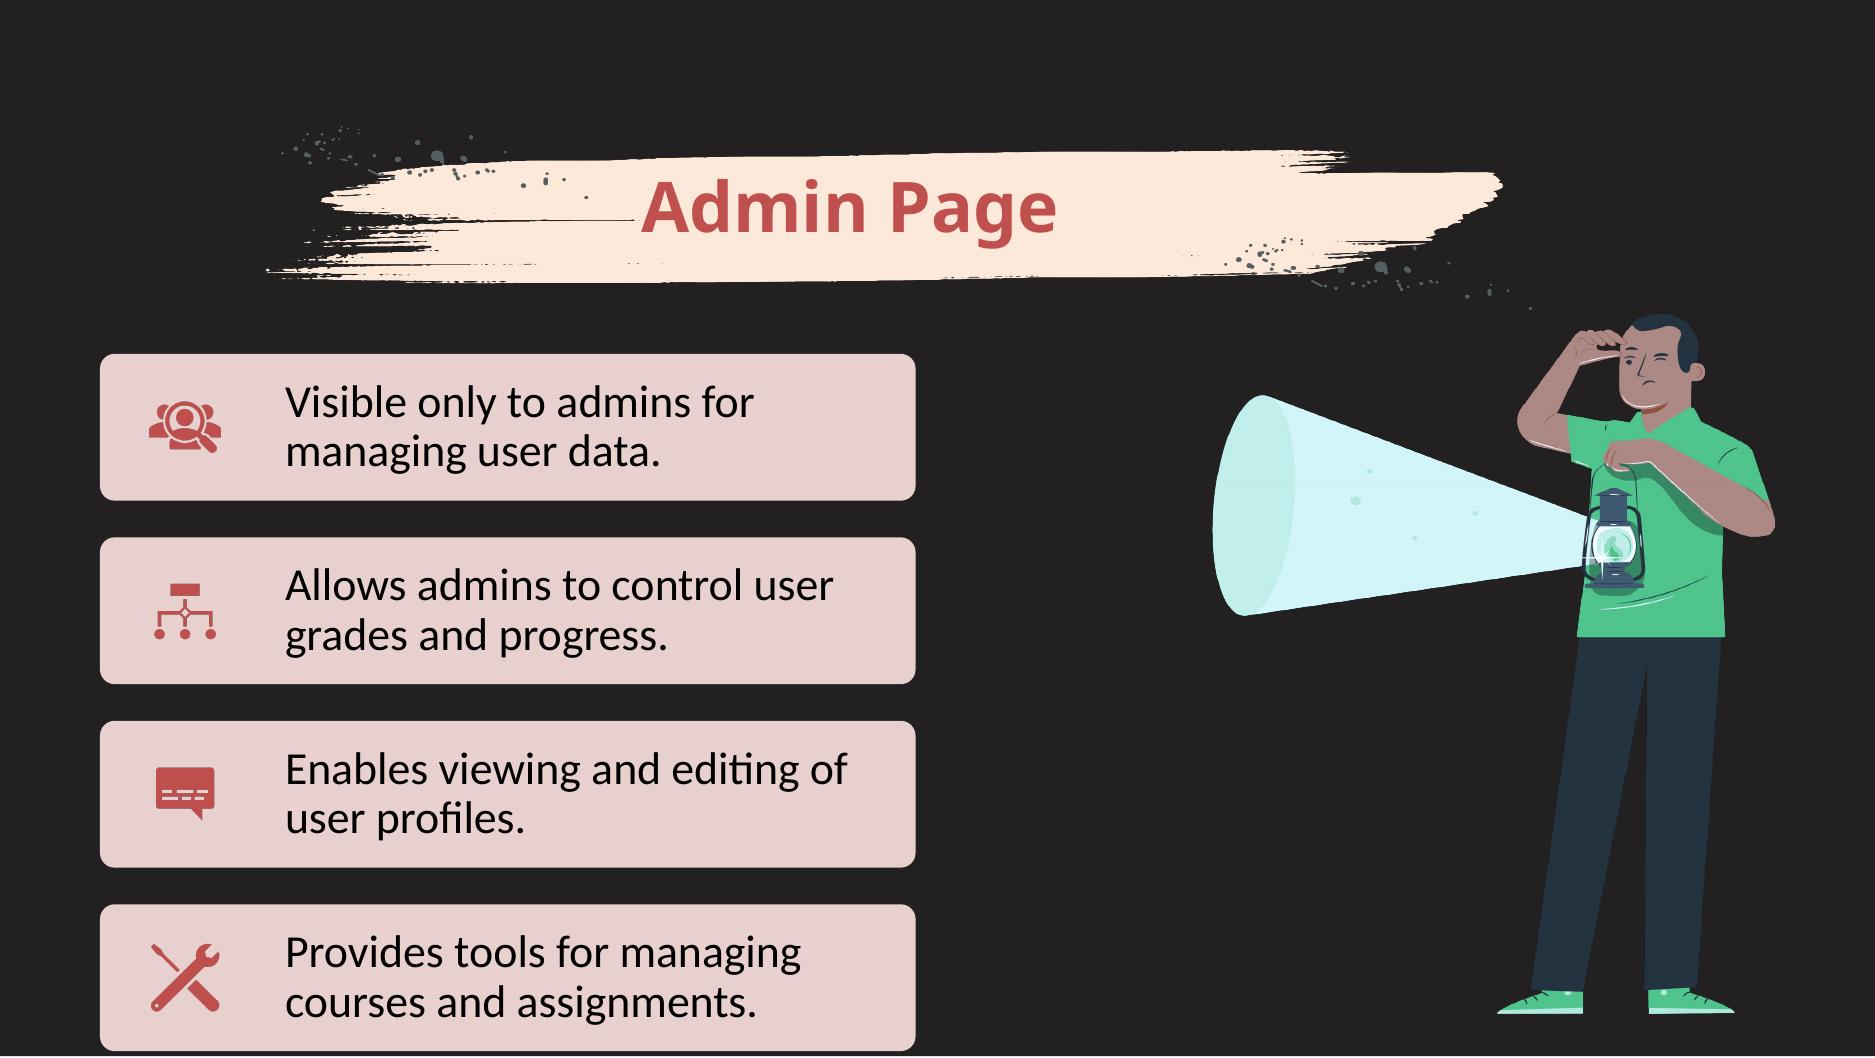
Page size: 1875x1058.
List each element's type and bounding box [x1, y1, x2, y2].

text_box [99, 353, 916, 1052]
picture [956, 154, 1875, 1043]
text_box [262, 126, 1532, 310]
